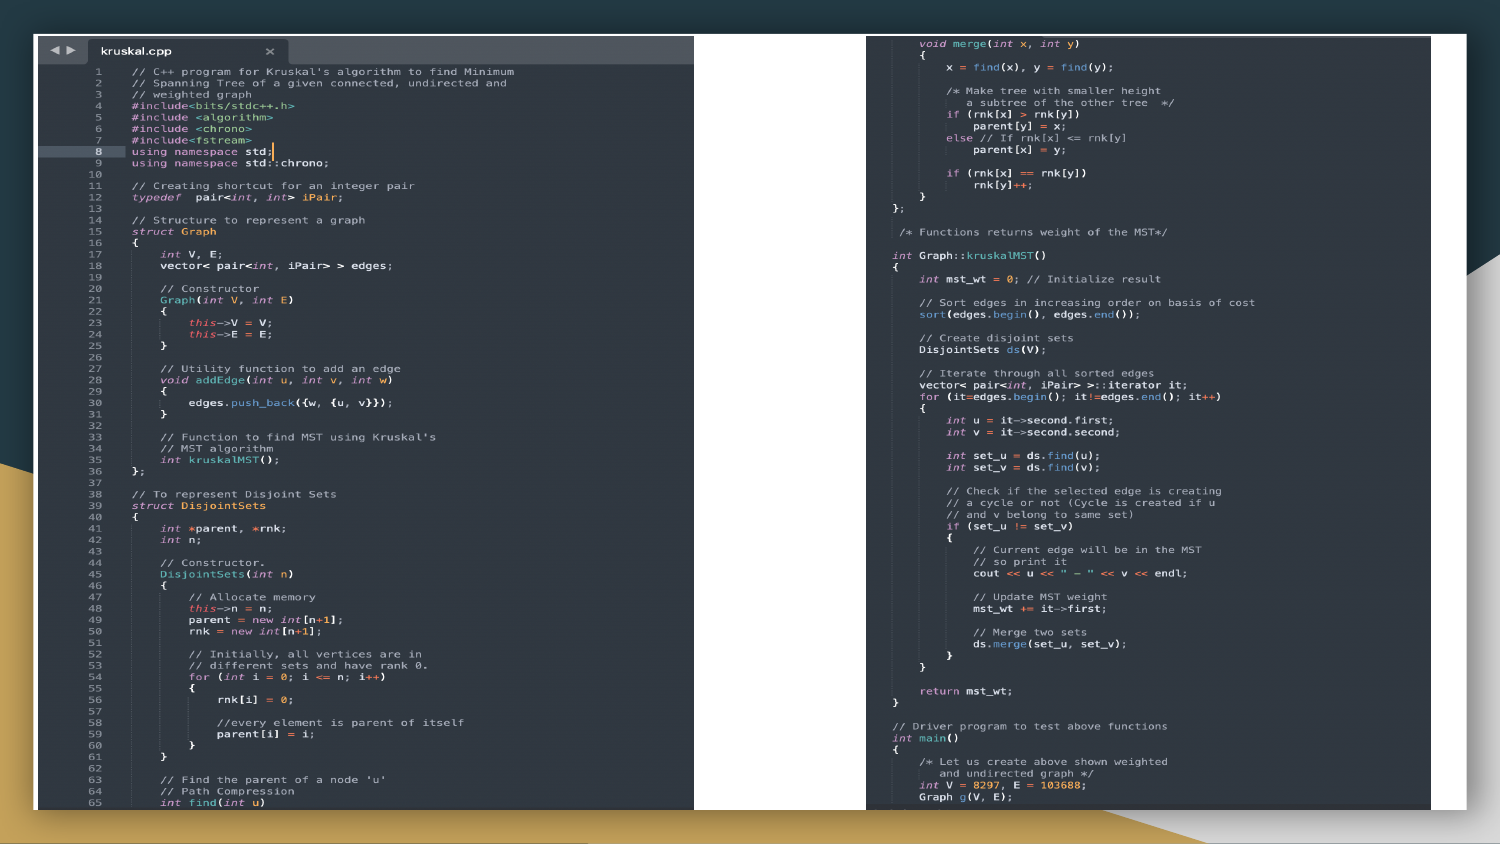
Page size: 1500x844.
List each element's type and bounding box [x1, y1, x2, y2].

picture [37, 35, 695, 811]
picture [865, 35, 1432, 811]
